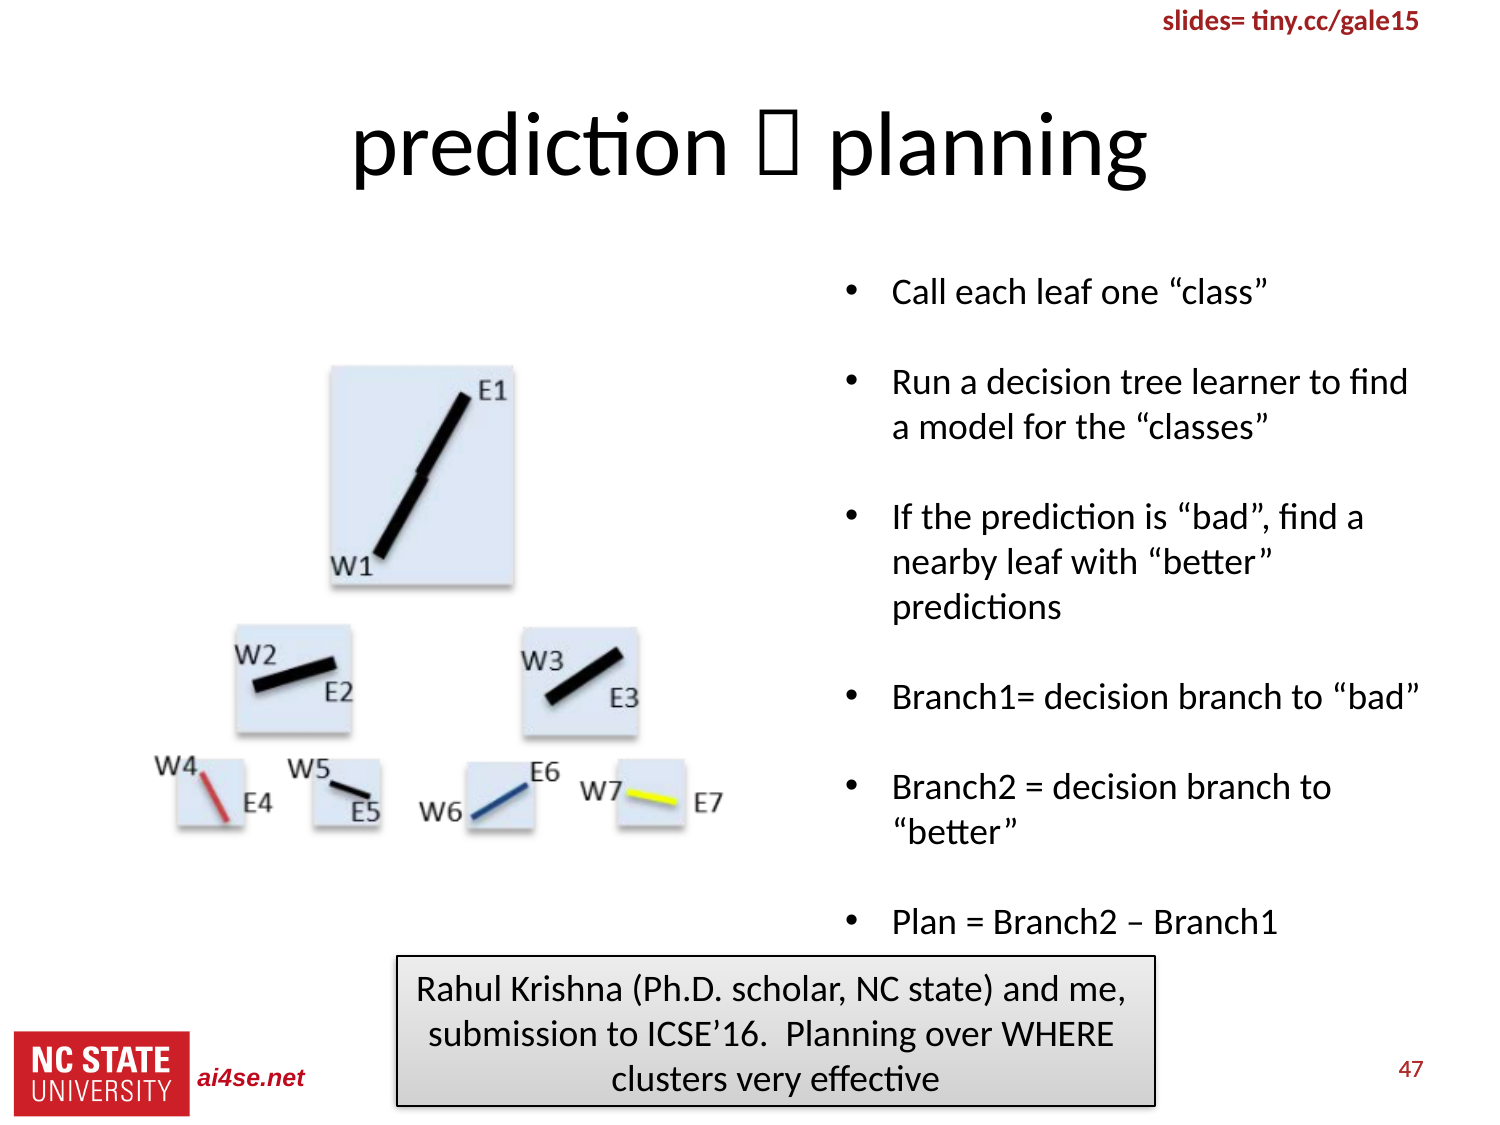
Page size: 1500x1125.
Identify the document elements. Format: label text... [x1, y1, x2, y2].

title prediction  planning [75, 45, 1425, 233]
picture [74, 317, 751, 850]
text_box Rahul Krishna (Ph.D. scholar, NC state) and me, submission to ICSE’16. Planning over WHERE clusters very effective [396, 955, 1156, 1107]
picture [13, 1030, 191, 1118]
text_box Call each leaf one “class” Run a decision tree learner to find a model for the “classes” If the prediction is “bad”, find a nearby leaf with “better” predictions Branch1= decision branch to “bad” Branch2 = decision branch to “better” Plan = Branch2 – Branch1 [830, 259, 1450, 995]
